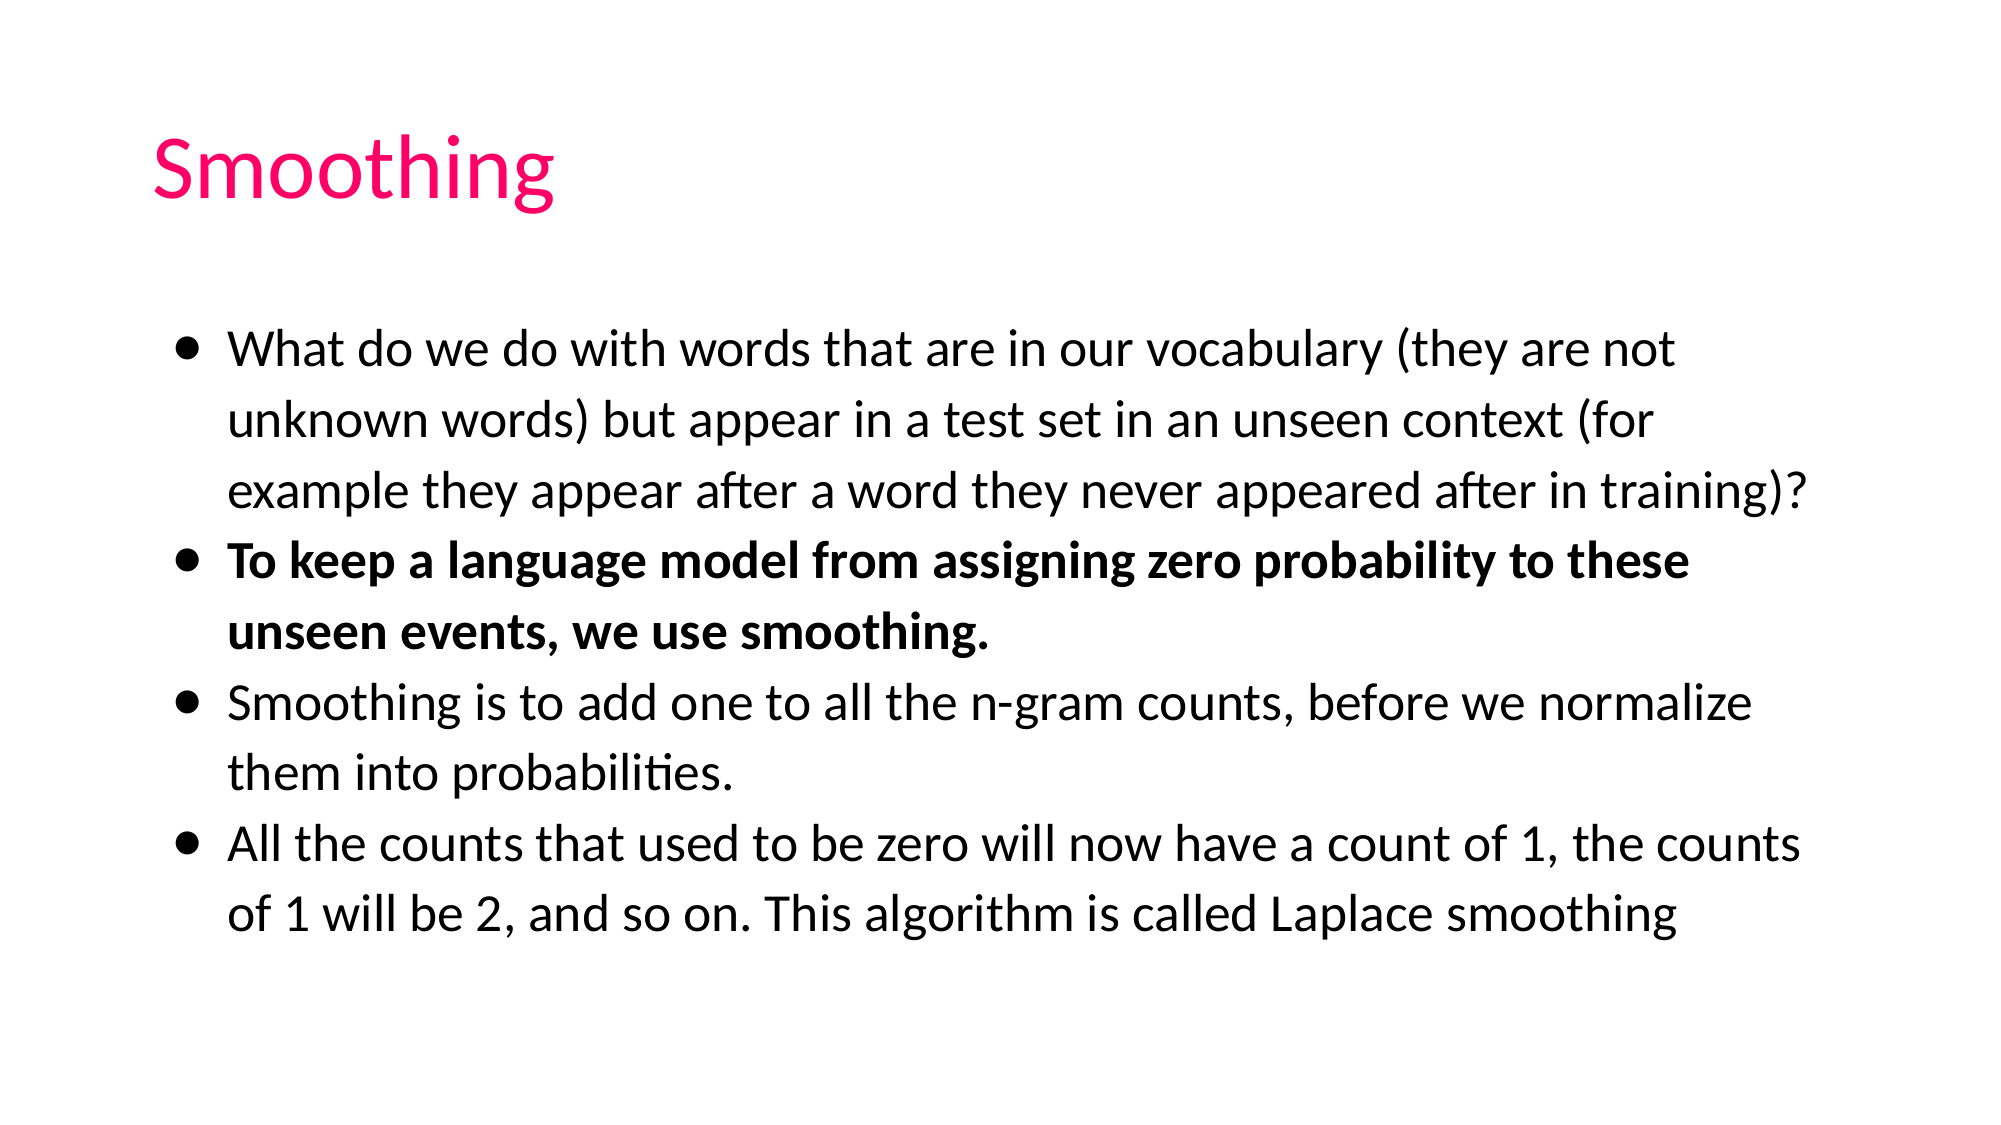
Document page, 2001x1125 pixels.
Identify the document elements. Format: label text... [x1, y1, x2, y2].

title Smoothing [137, 59, 1863, 278]
list What do we do with words that are in our vocabulary (they are not unknown words) but appear in a test set in an unseen context (for example they appear after a word they never appeared after in training)? To keep a language model from assigning zero probability to these unseen events, we use smoothing. Smoothing is to add one to all the n-gram counts, before we normalize them into probabilities. All the counts that used to be zero will now have a count of 1, the counts of 1 will be 2, and so on. This algorithm is called Laplace smoothing [137, 299, 1863, 1014]
